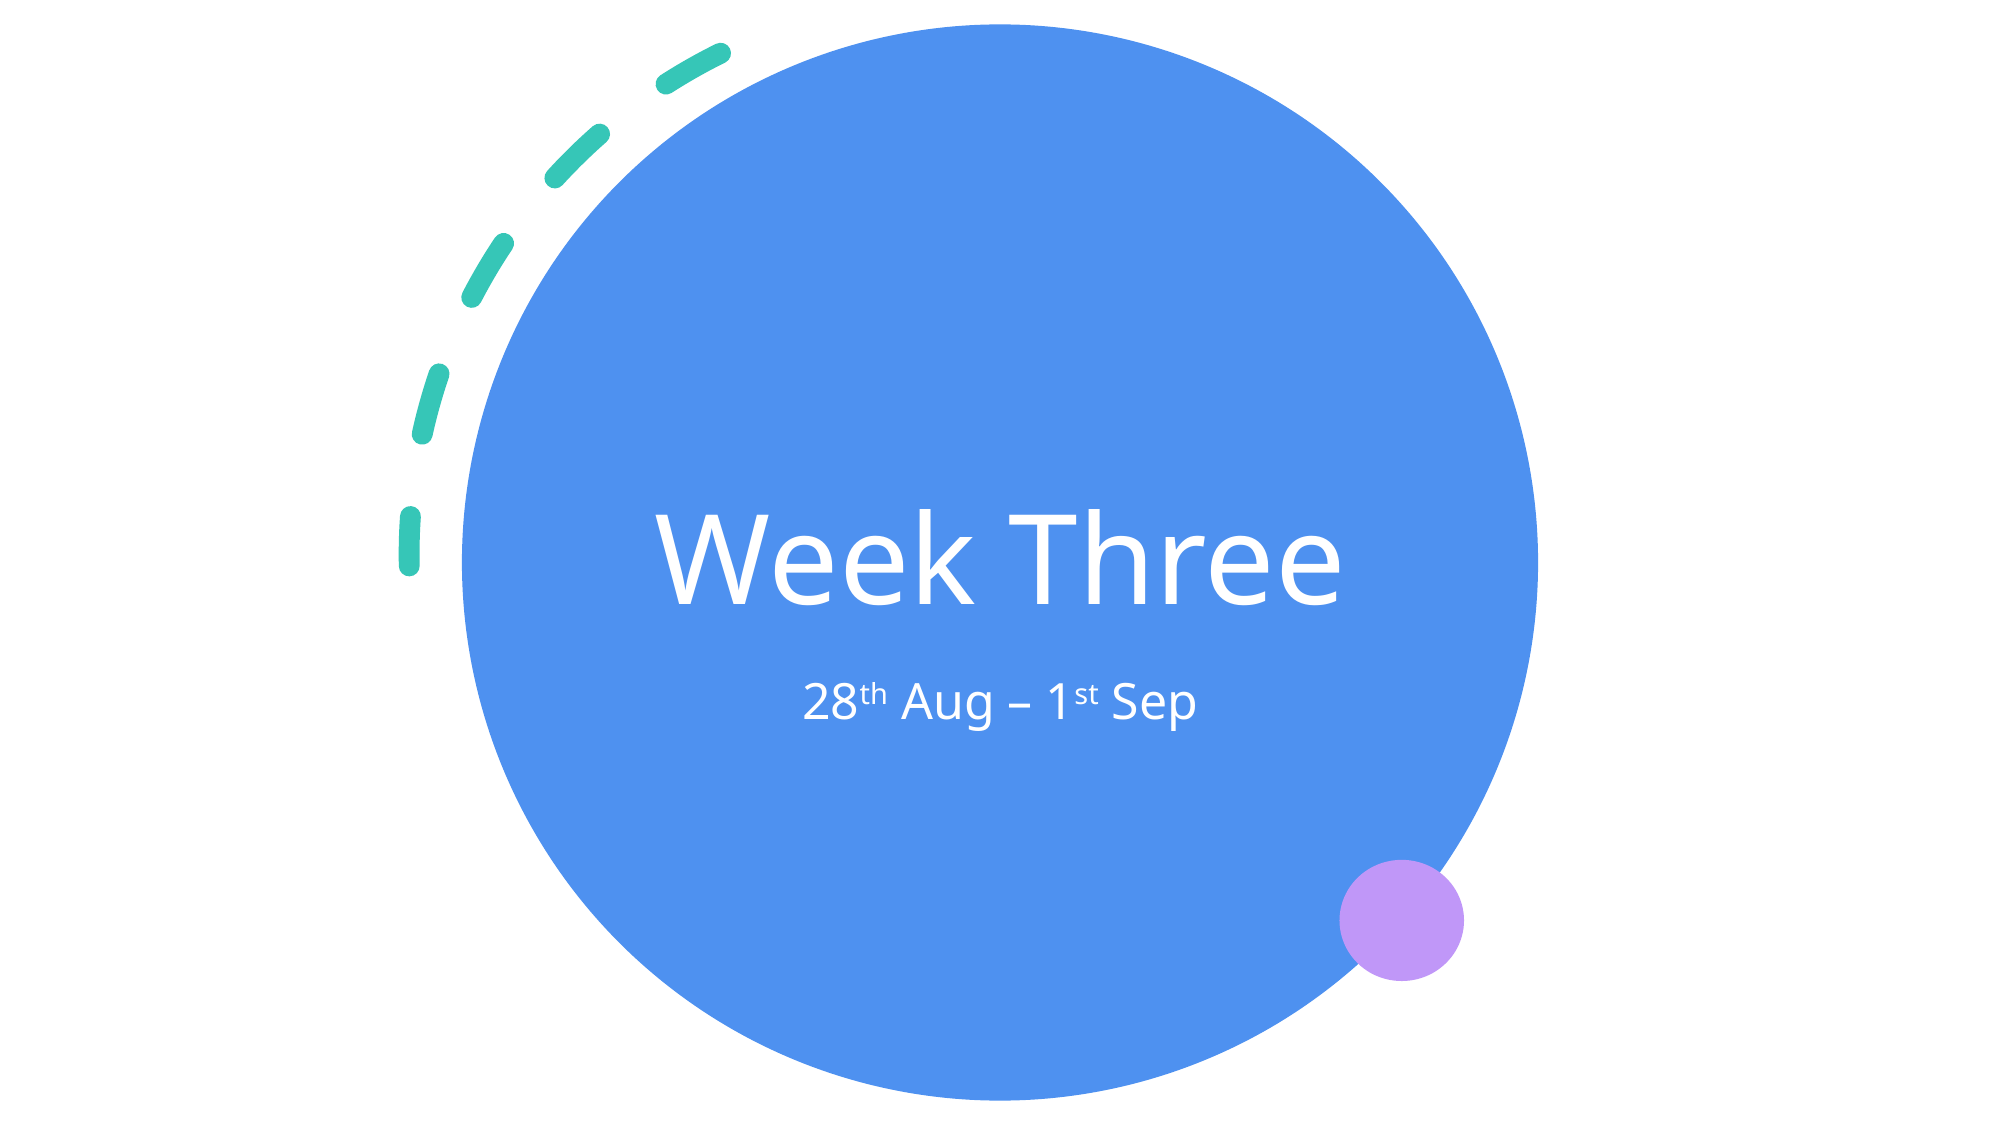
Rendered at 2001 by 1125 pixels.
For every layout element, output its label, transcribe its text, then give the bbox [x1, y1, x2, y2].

list 28th Aug – 1st Sep [544, 668, 1457, 921]
title Week Three [544, 226, 1457, 639]
